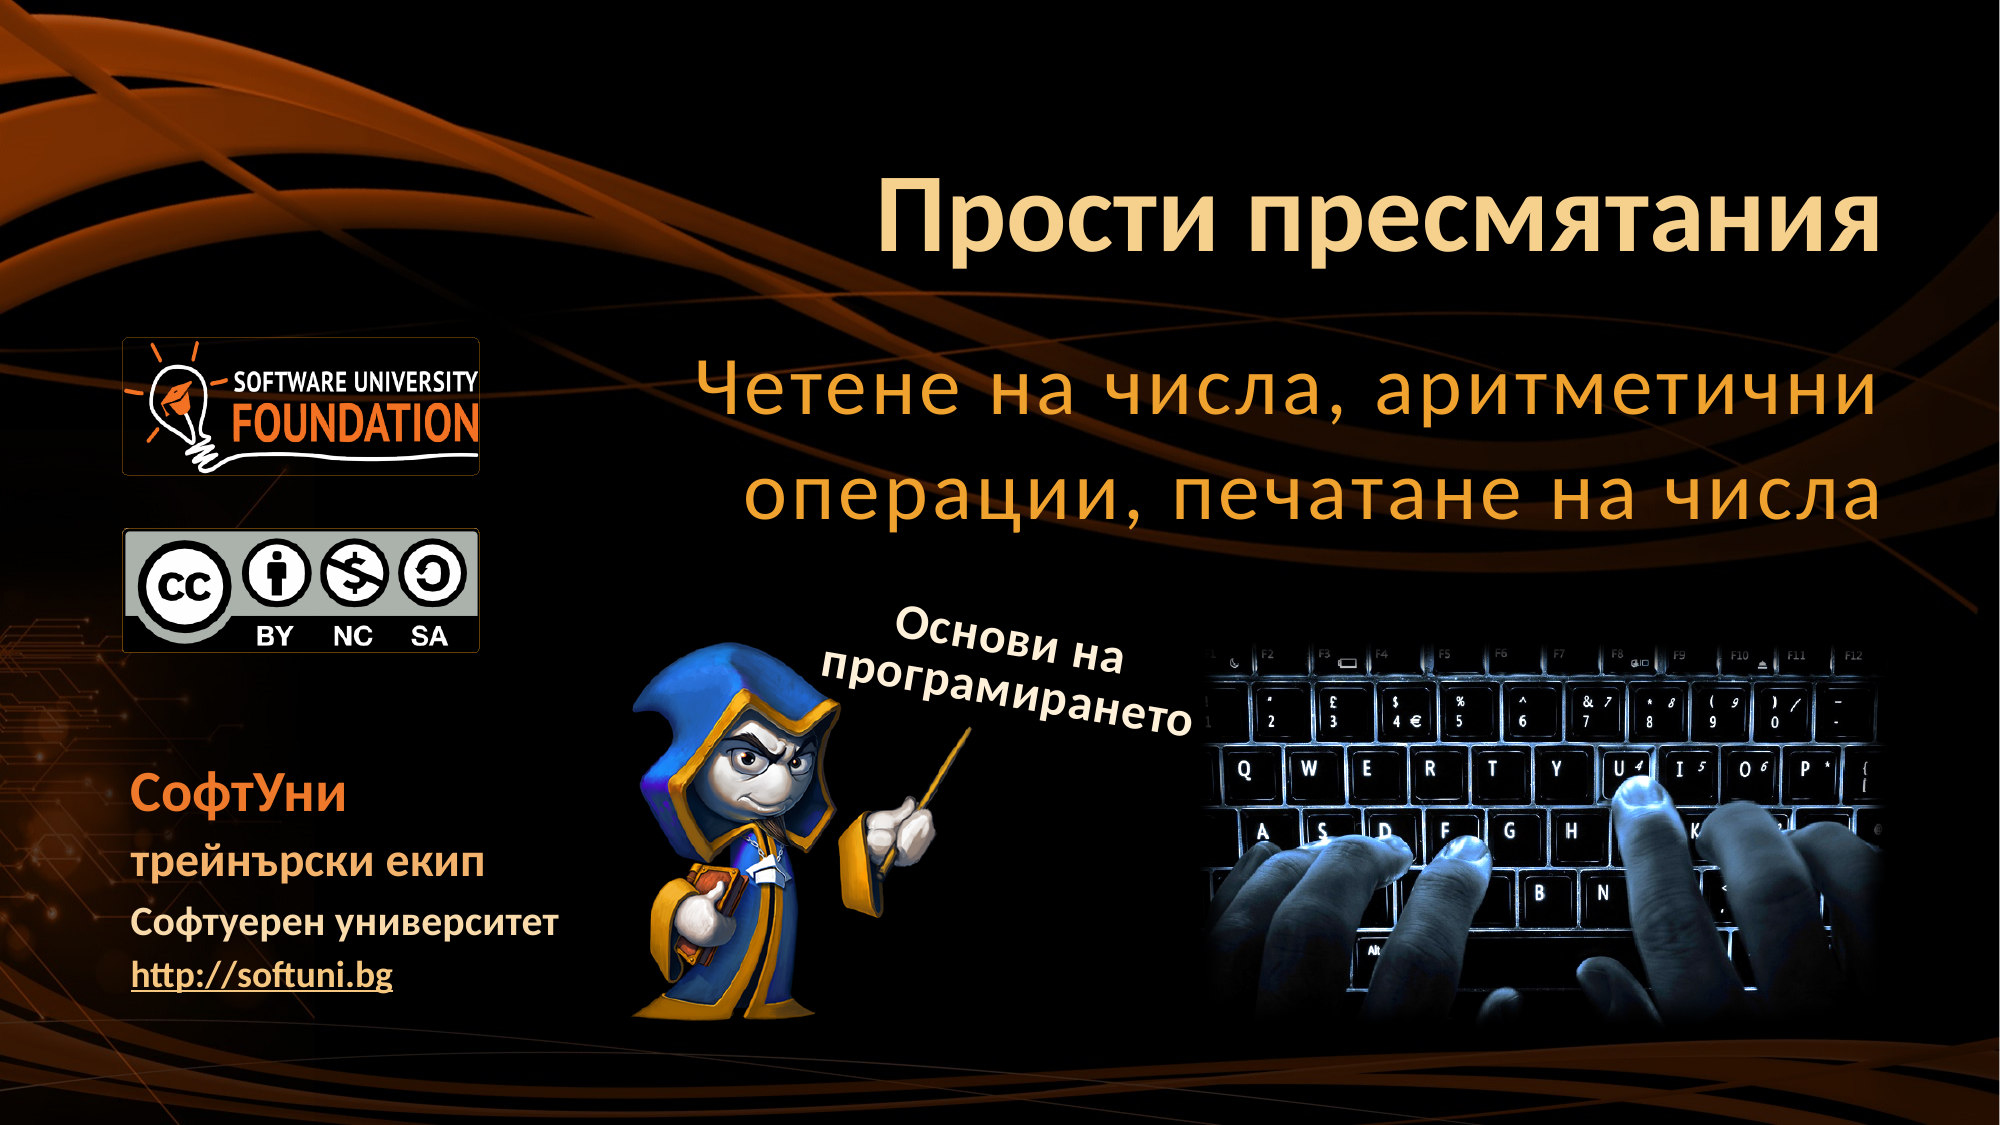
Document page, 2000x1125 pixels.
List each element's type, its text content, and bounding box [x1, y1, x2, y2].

subtitle Четене на числа, аритметични операции, печатане на числа [587, 326, 1885, 542]
picture [0, 0, 2000, 1125]
list http://softuni.bg [124, 942, 624, 1000]
title Прости пресмятания [587, 125, 1885, 305]
text_box Основи на програмирането [810, 575, 1204, 758]
list Софтуерен университет [124, 886, 624, 942]
list трейнърски екип [124, 819, 624, 886]
list СофтУни [124, 742, 624, 819]
